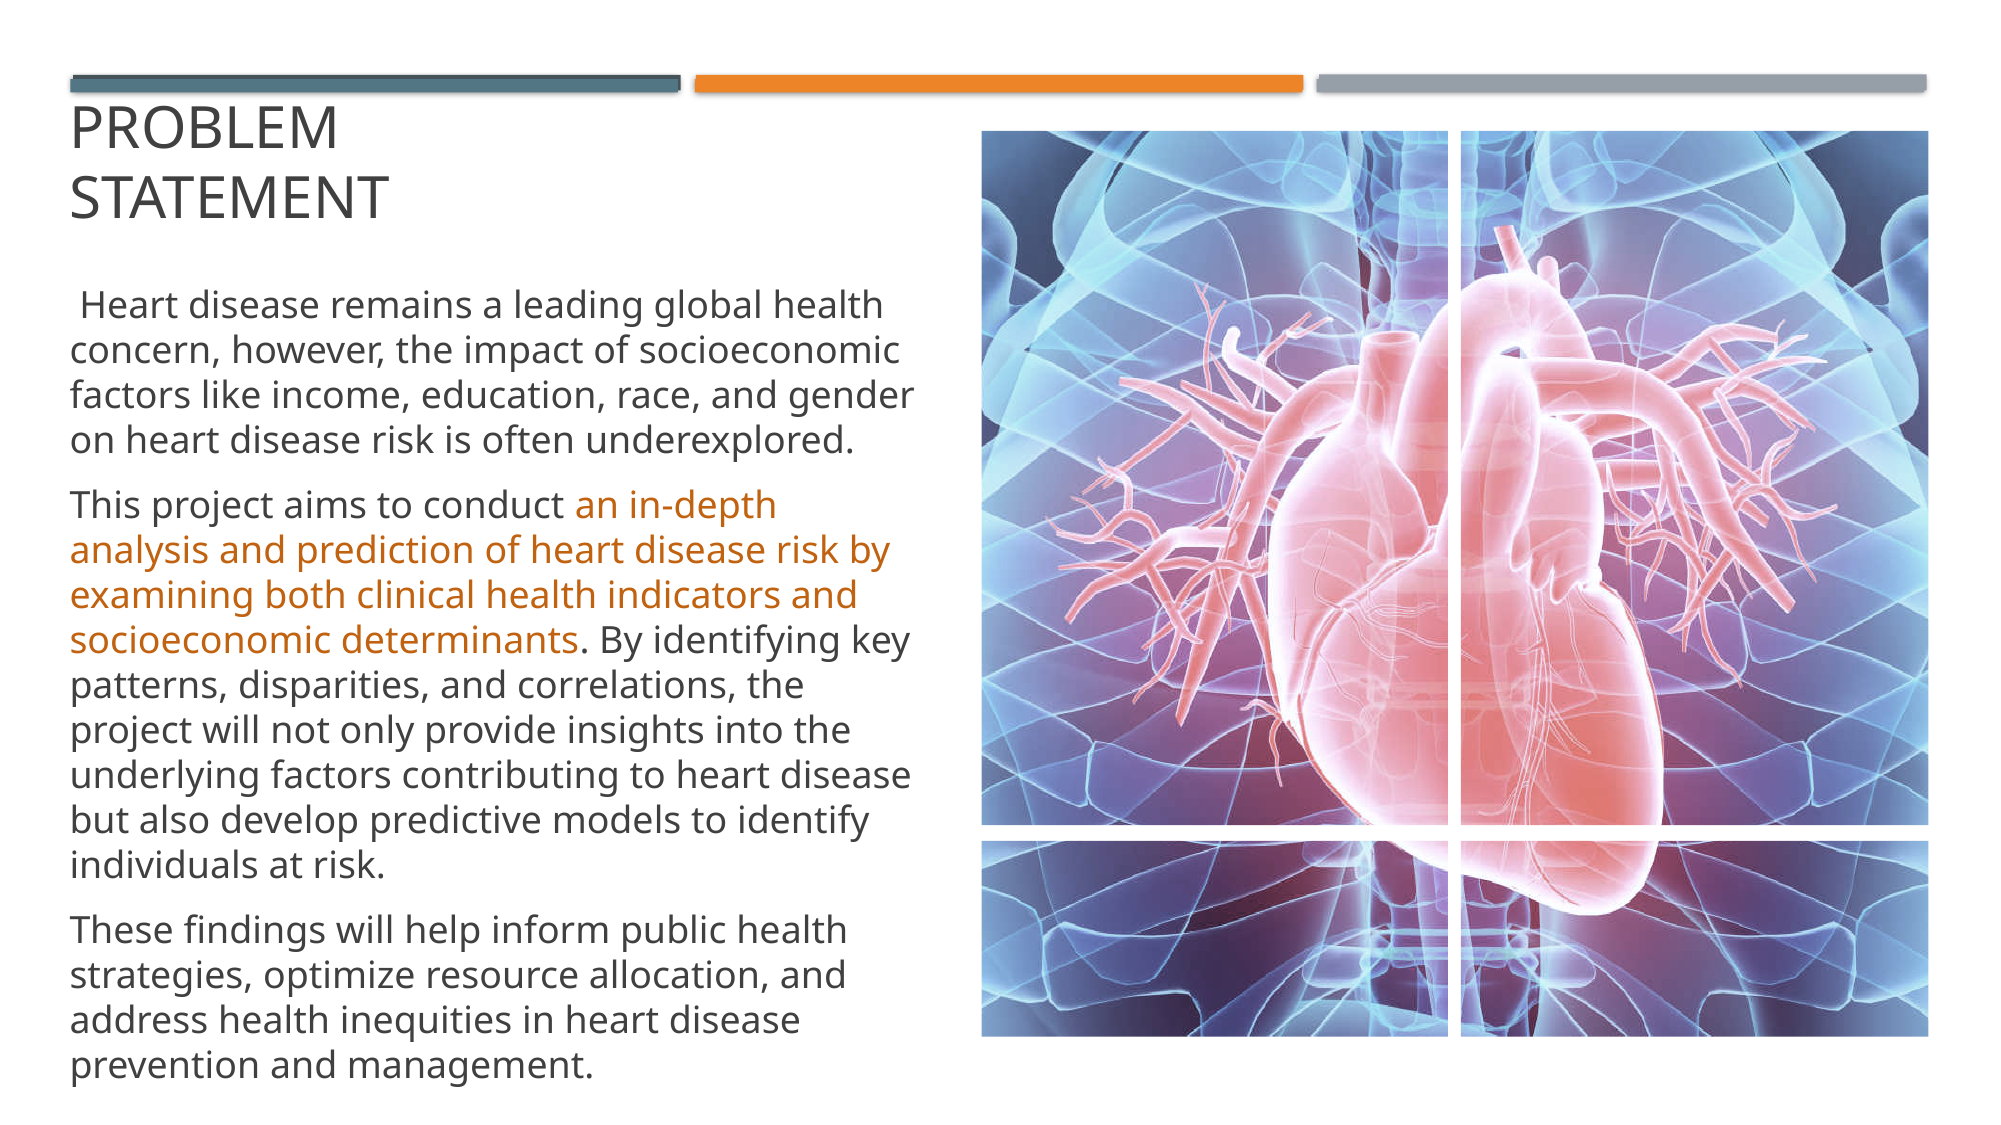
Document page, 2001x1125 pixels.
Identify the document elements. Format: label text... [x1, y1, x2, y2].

picture [981, 130, 1929, 1038]
subtitle Heart disease remains a leading global health concern, however, the impact of socioeconomic factors like income, education, race, and gender on heart disease risk is often underexplored. This project aims to conduct an in-depth analysis and prediction of heart disease risk by examining both clinical health indicators and socioeconomic determinants. By identifying key patterns, disparities, and correlations, the project will not only provide insights into the underlying factors contributing to heart disease but also develop predictive models to identify individuals at risk. These findings will help inform public health strategies, optimize resource allocation, and address health inequities in heart disease prevention and management. [54, 273, 942, 1096]
